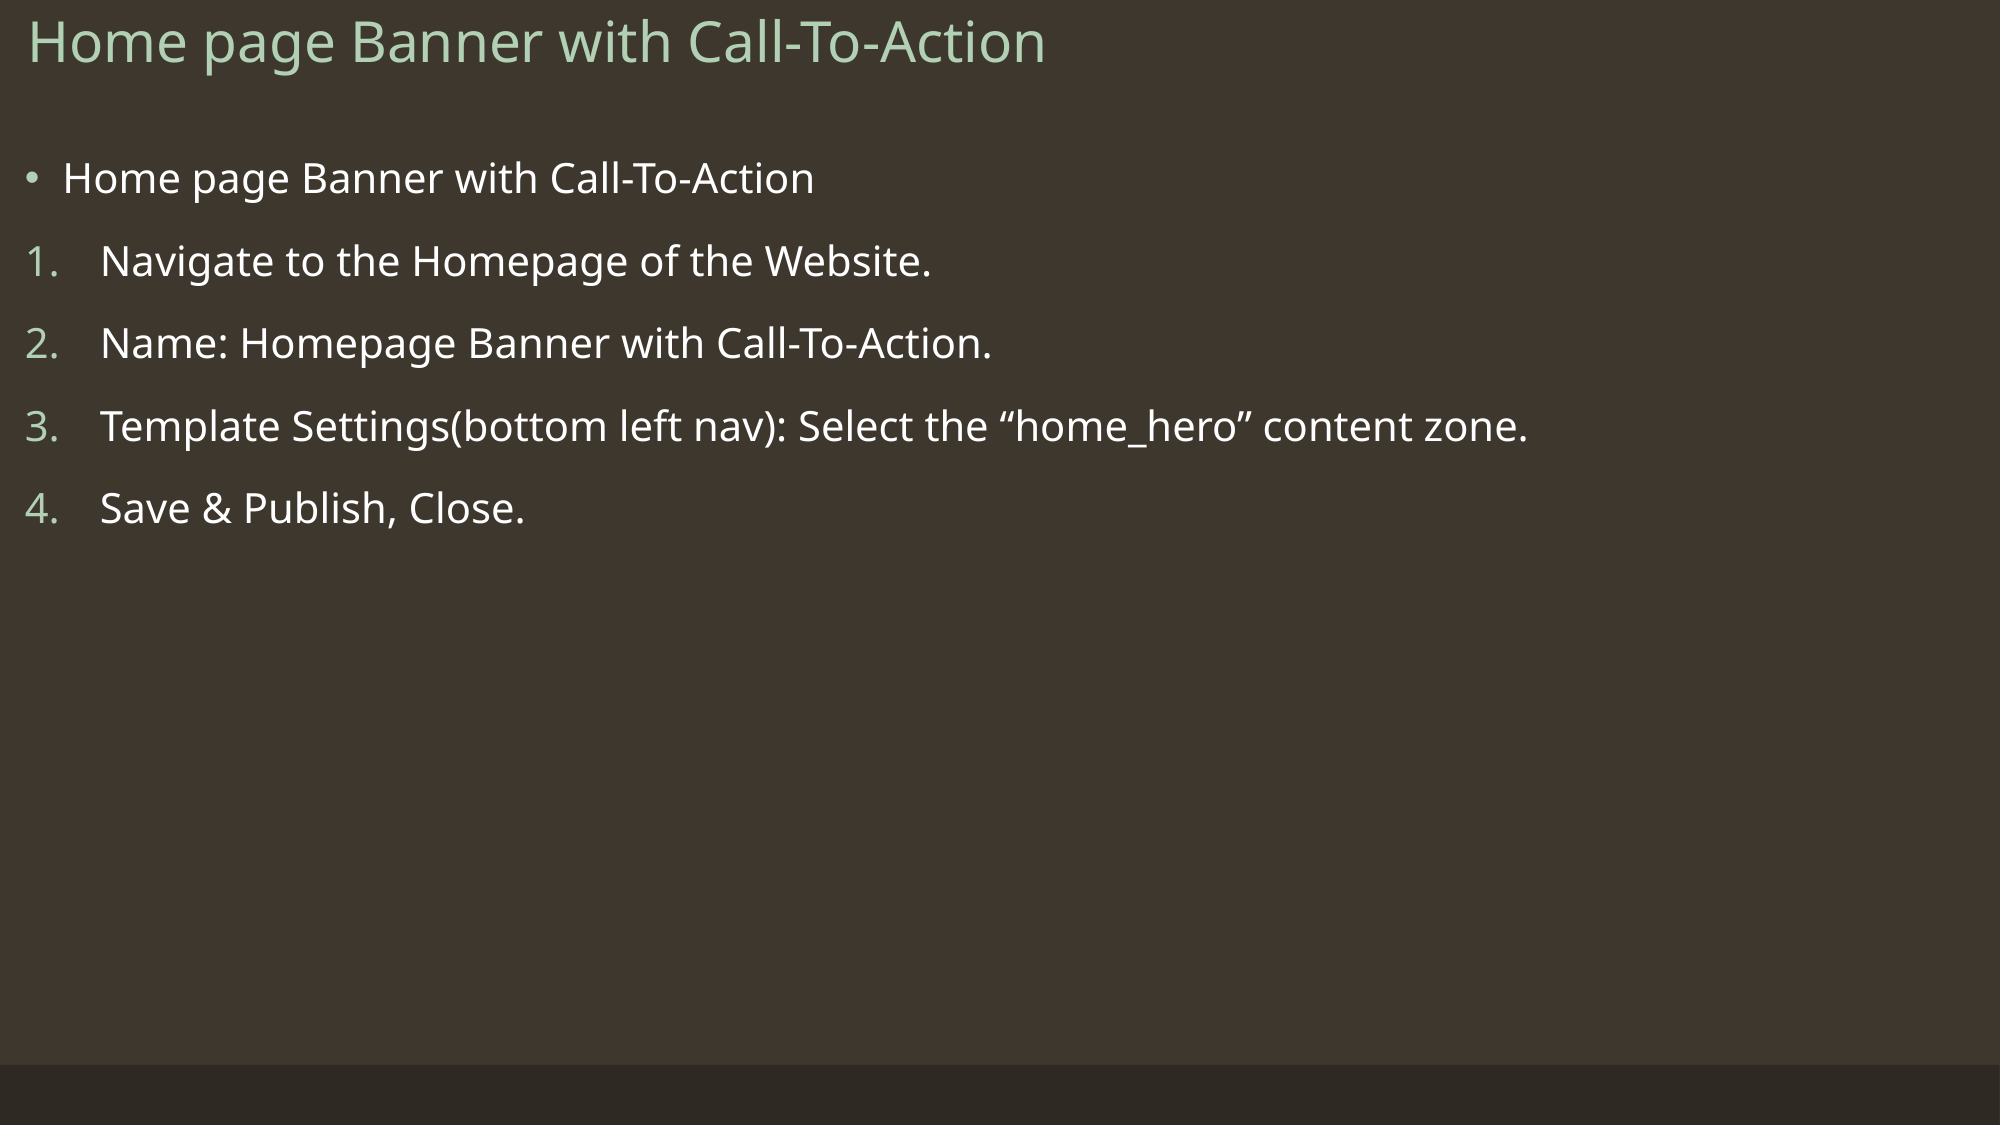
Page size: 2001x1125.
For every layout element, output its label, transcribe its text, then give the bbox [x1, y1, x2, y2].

title Home page Banner with Call-To-Action [12, 4, 1738, 150]
list Home page Banner with Call-To-Action Navigate to the Homepage of the Website. Name: Homepage Banner with Call-To-Action. Template Settings(bottom left nav): Select the “home_hero” content zone. Save & Publish, Close. [9, 149, 1735, 1063]
